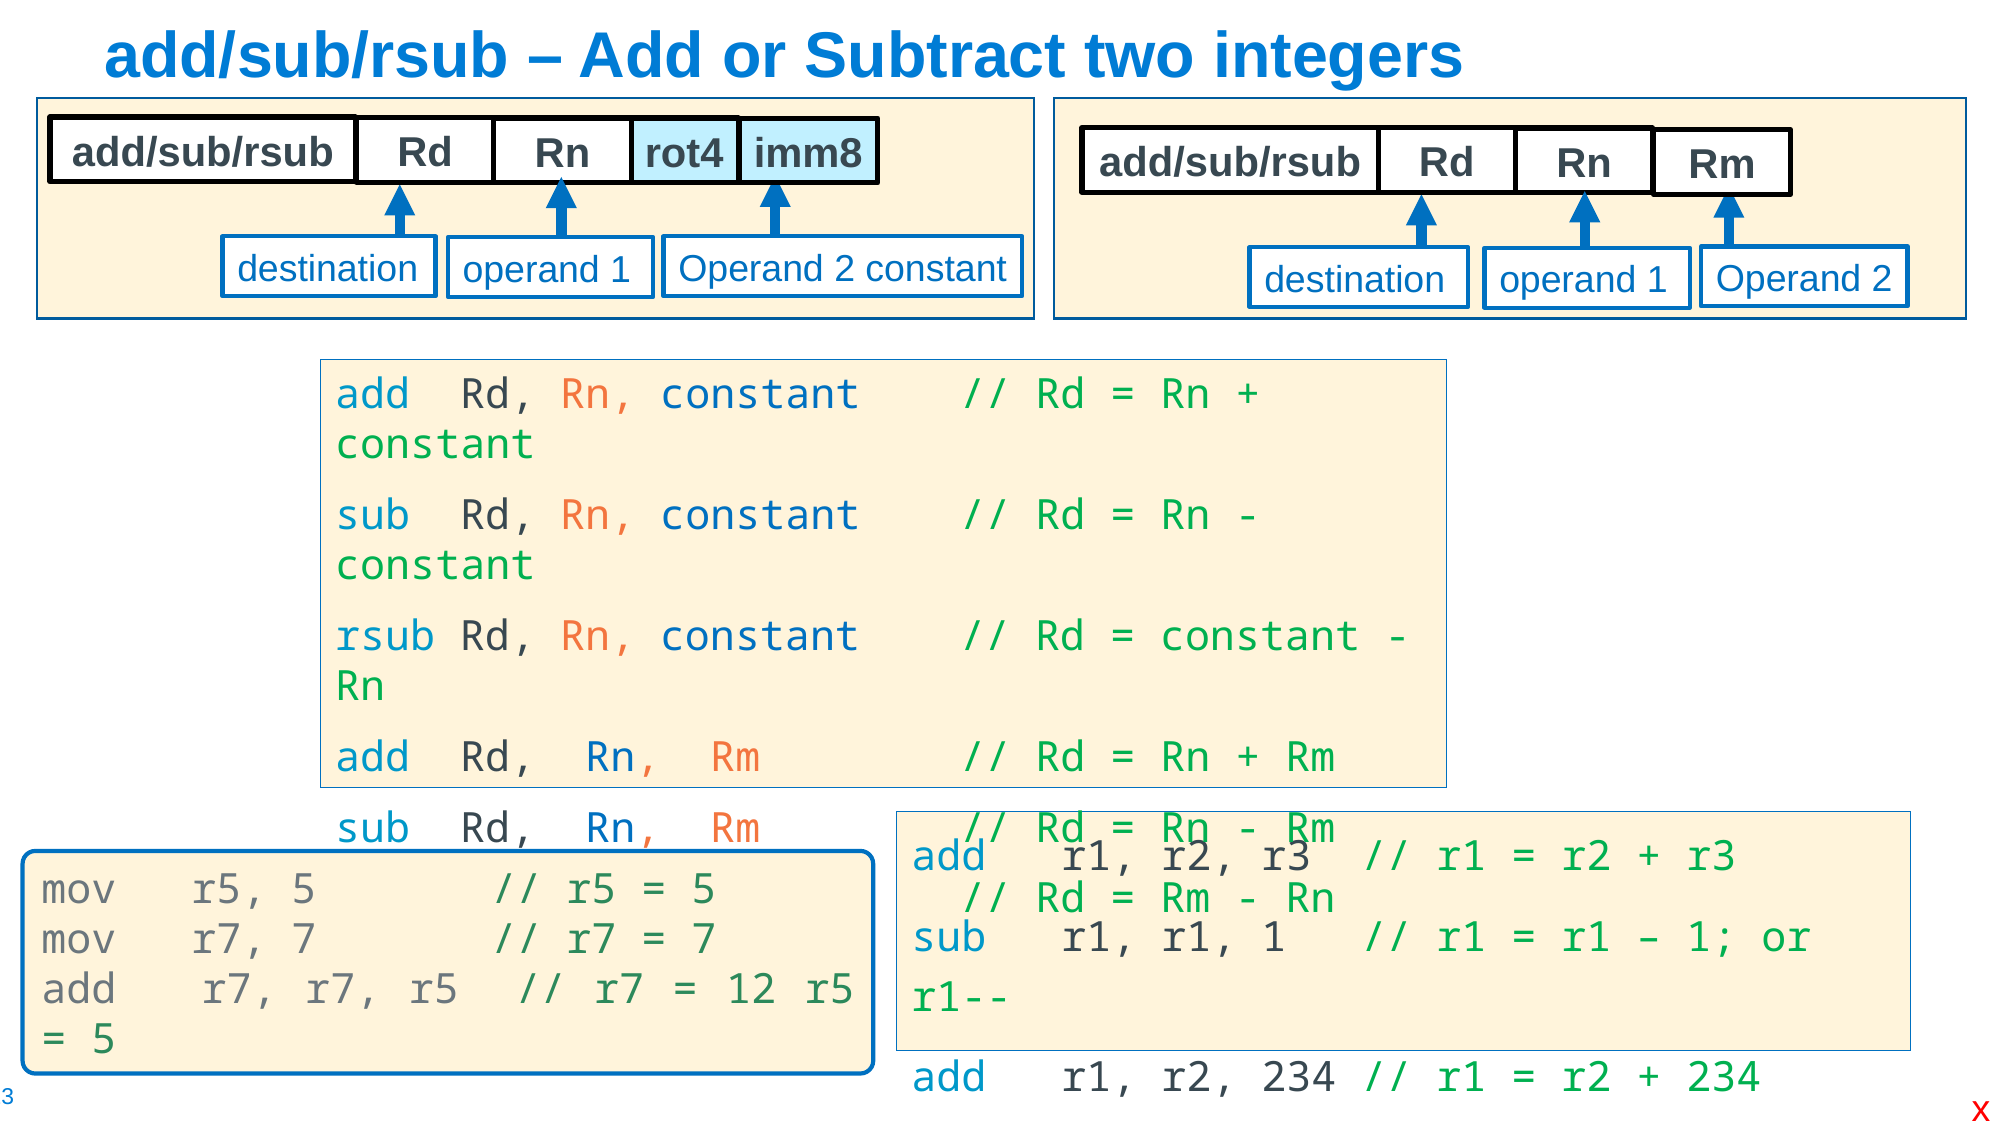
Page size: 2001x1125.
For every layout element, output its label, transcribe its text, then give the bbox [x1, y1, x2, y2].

title add/sub/rsub – Add or Subtract two integers [89, 0, 1815, 99]
text_box x [1956, 1076, 2000, 1125]
text_box add r1, r2, r3 // r1 = r2 + r3 sub r1, r1, 1 // r1 = r1 – 1; or r1-- add r1, r2, 234 // r1 = r2 + 234 [896, 811, 1911, 1051]
text_box mov r5, 5 // r5 = 5 mov r7, 7 // r7 = 7 add r7, r7, r5 // r7 = 12 r5 = 5 [22, 850, 874, 1074]
list add Rd, Rn, constant // Rd = Rn + constant sub Rd, Rn, constant // Rd = Rn - constant rsub Rd, Rn, constant // Rd = constant - Rn add Rd, Rn, Rm // Rd = Rn + Rm sub Rd, Rn, Rm // Rd = Rn - Rm rsub Rd, Rn, Rm // Rd = Rm - Rn [320, 359, 1447, 788]
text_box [36, 98, 1035, 319]
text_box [1054, 98, 1966, 319]
